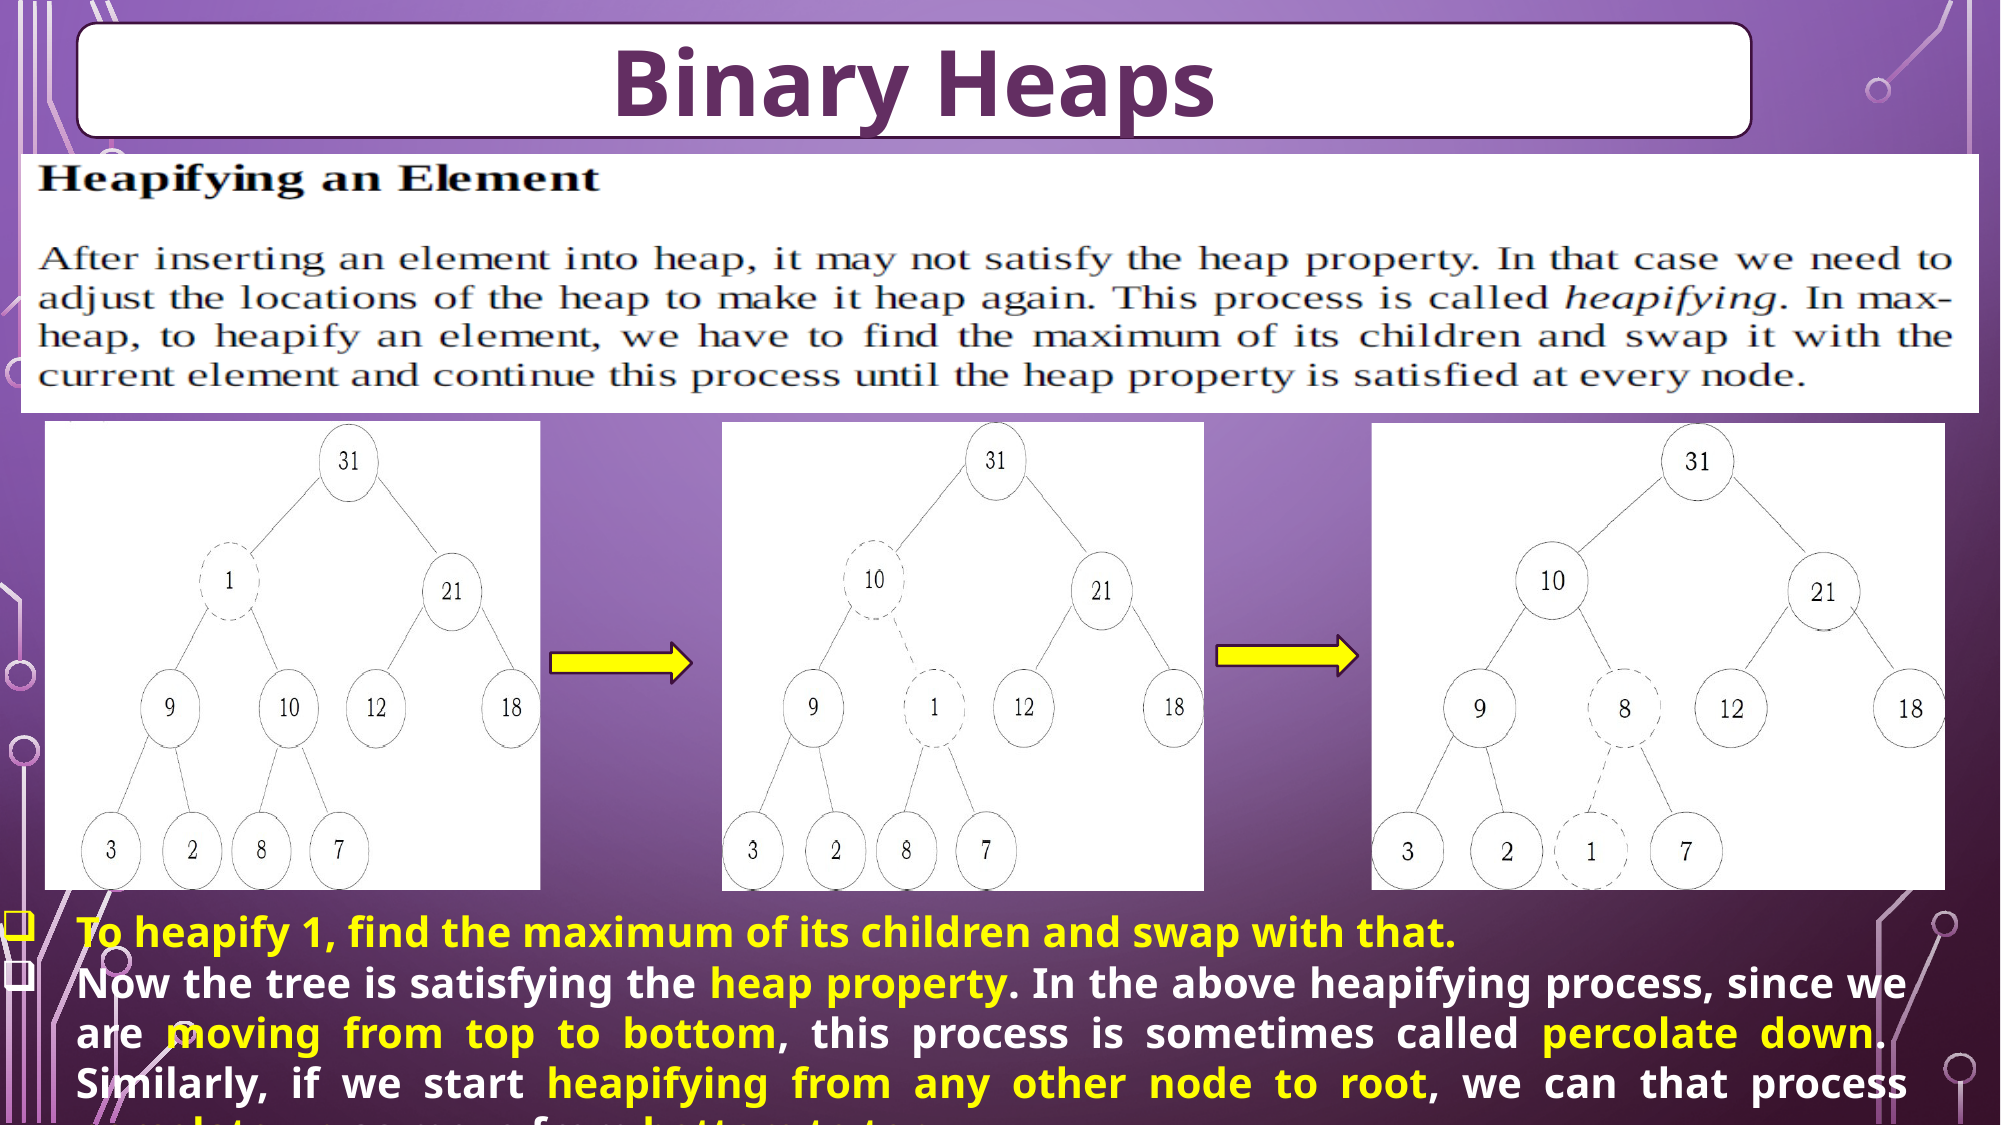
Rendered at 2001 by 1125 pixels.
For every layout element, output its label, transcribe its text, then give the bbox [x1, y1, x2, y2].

picture [44, 421, 541, 890]
picture [1371, 423, 1946, 890]
picture [21, 153, 1979, 413]
text_box Binary Heaps [75, 21, 1753, 139]
text_box To heapify 1, find the maximum of its children and swap with that. Now the tree is satisfying the heap property. In the above heapifying process, since we are moving from top to bottom, this process is sometimes called percolate down. Similarly, if we start heapifying from any other node to root, we can that process percolate up as move from bottom to top. [0, 898, 1923, 1125]
text_box [549, 641, 693, 685]
picture [722, 422, 1204, 891]
text_box [1215, 634, 1360, 678]
